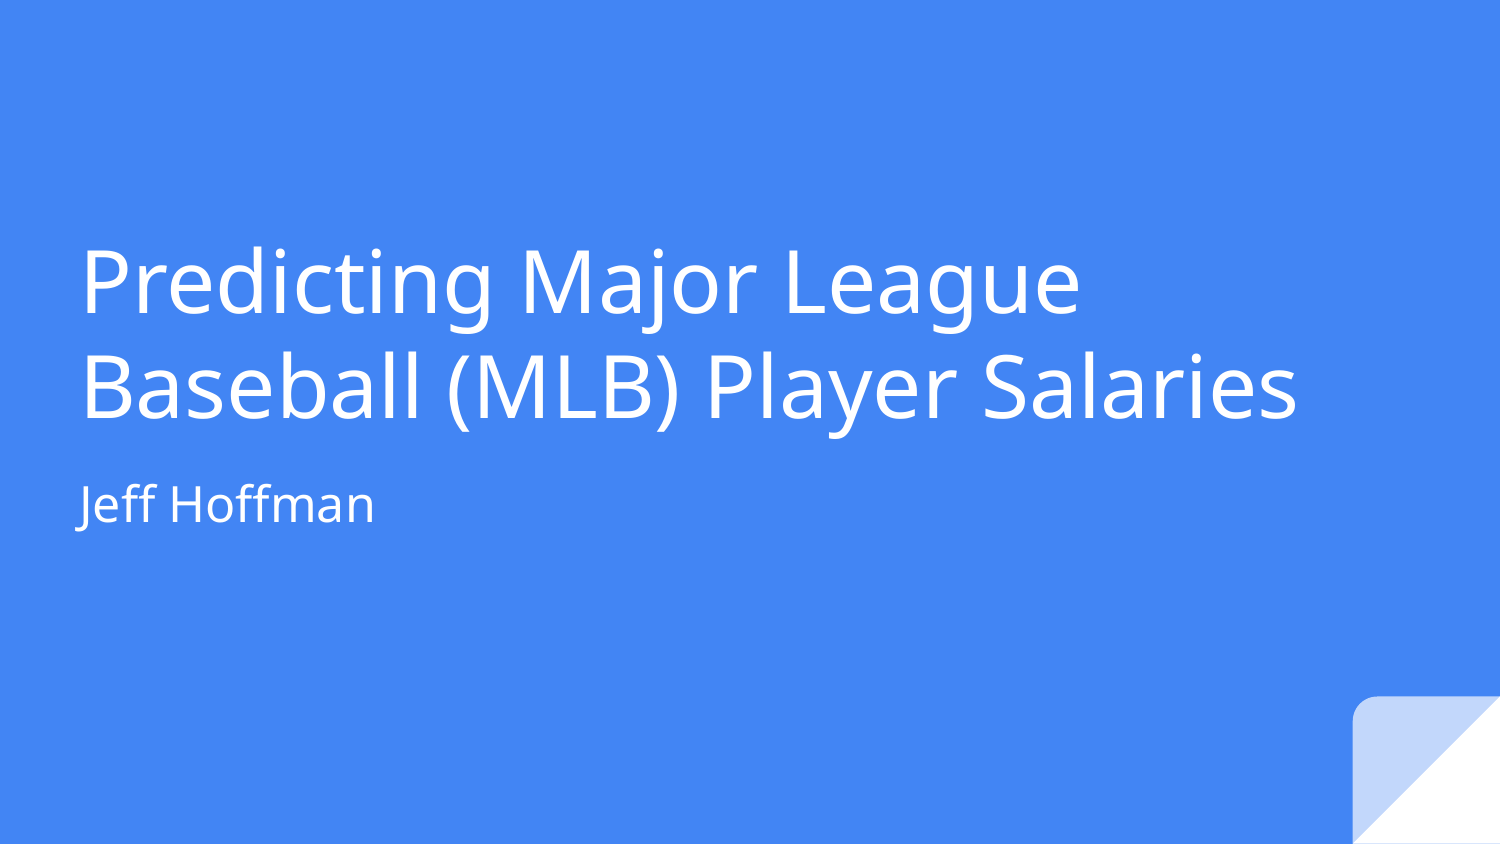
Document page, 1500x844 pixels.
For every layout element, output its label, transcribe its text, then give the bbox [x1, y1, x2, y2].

subtitle Jeff Hoffman [64, 457, 1413, 529]
title Predicting Major League Baseball (MLB) Player Salaries [64, 250, 1413, 452]
